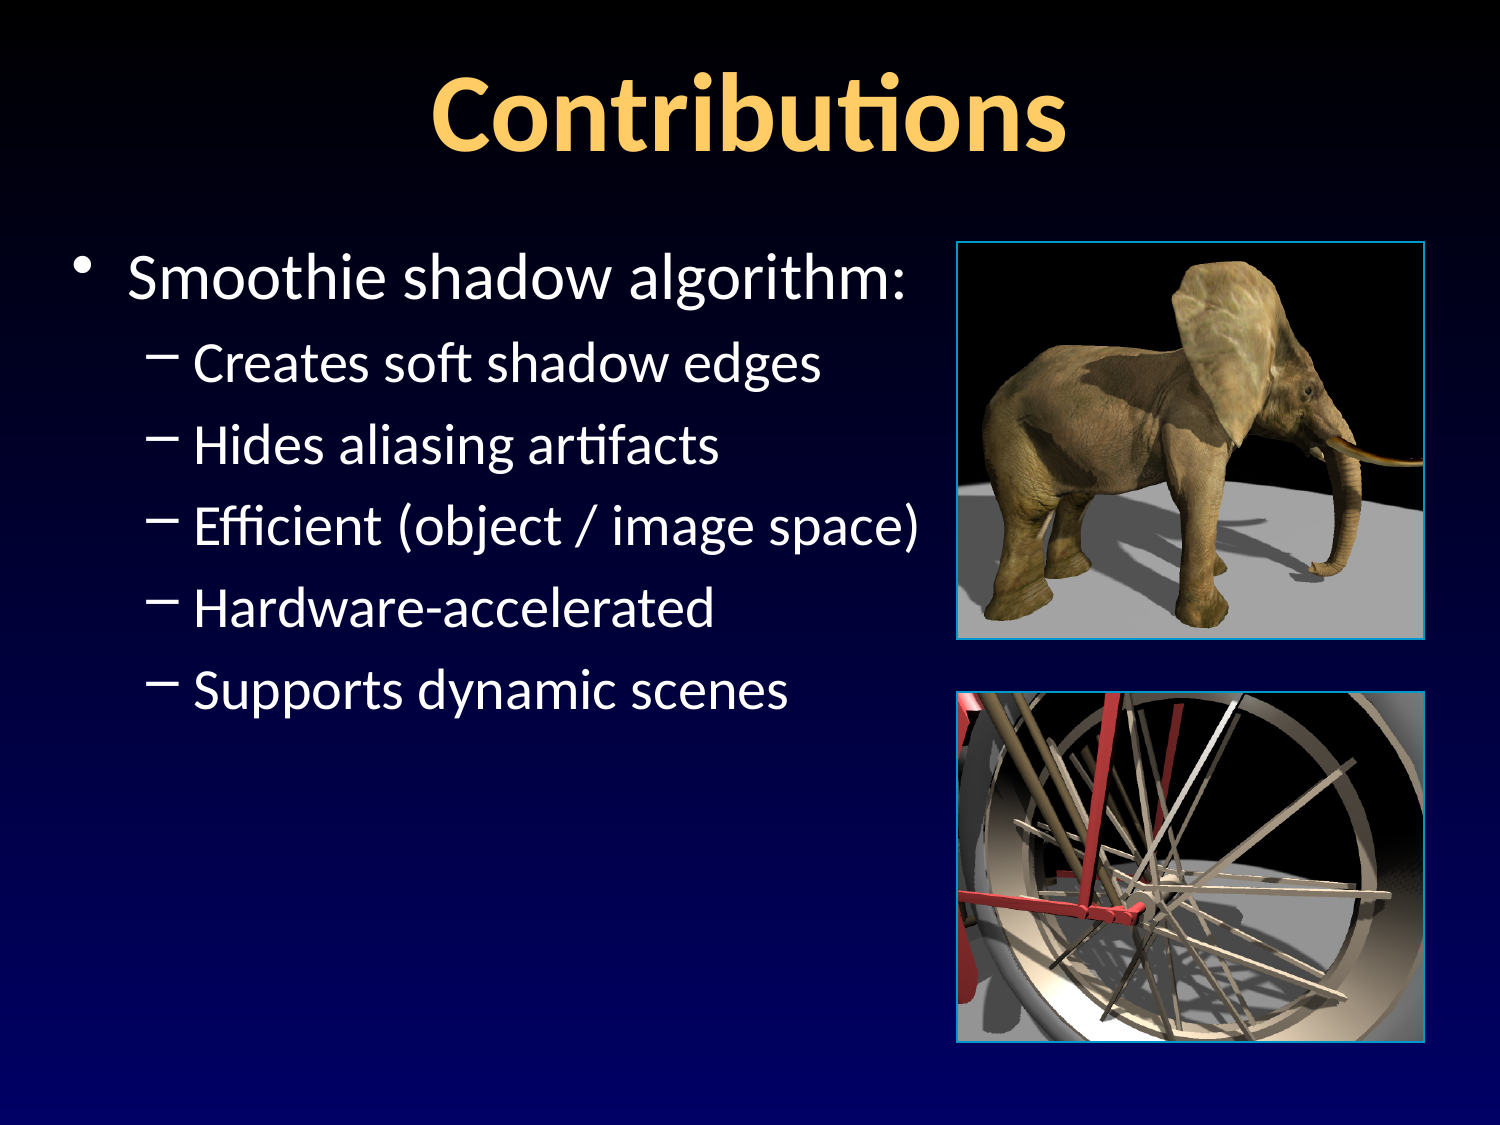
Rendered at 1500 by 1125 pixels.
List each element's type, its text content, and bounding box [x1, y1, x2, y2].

list Smoothie shadow algorithm: Creates soft shadow edges Hides aliasing artifacts Efficient (object / image space) Hardware-accelerated Supports dynamic scenes [56, 224, 978, 1088]
picture [959, 244, 1422, 637]
title Contributions [24, 24, 1475, 188]
picture [959, 694, 1422, 1040]
